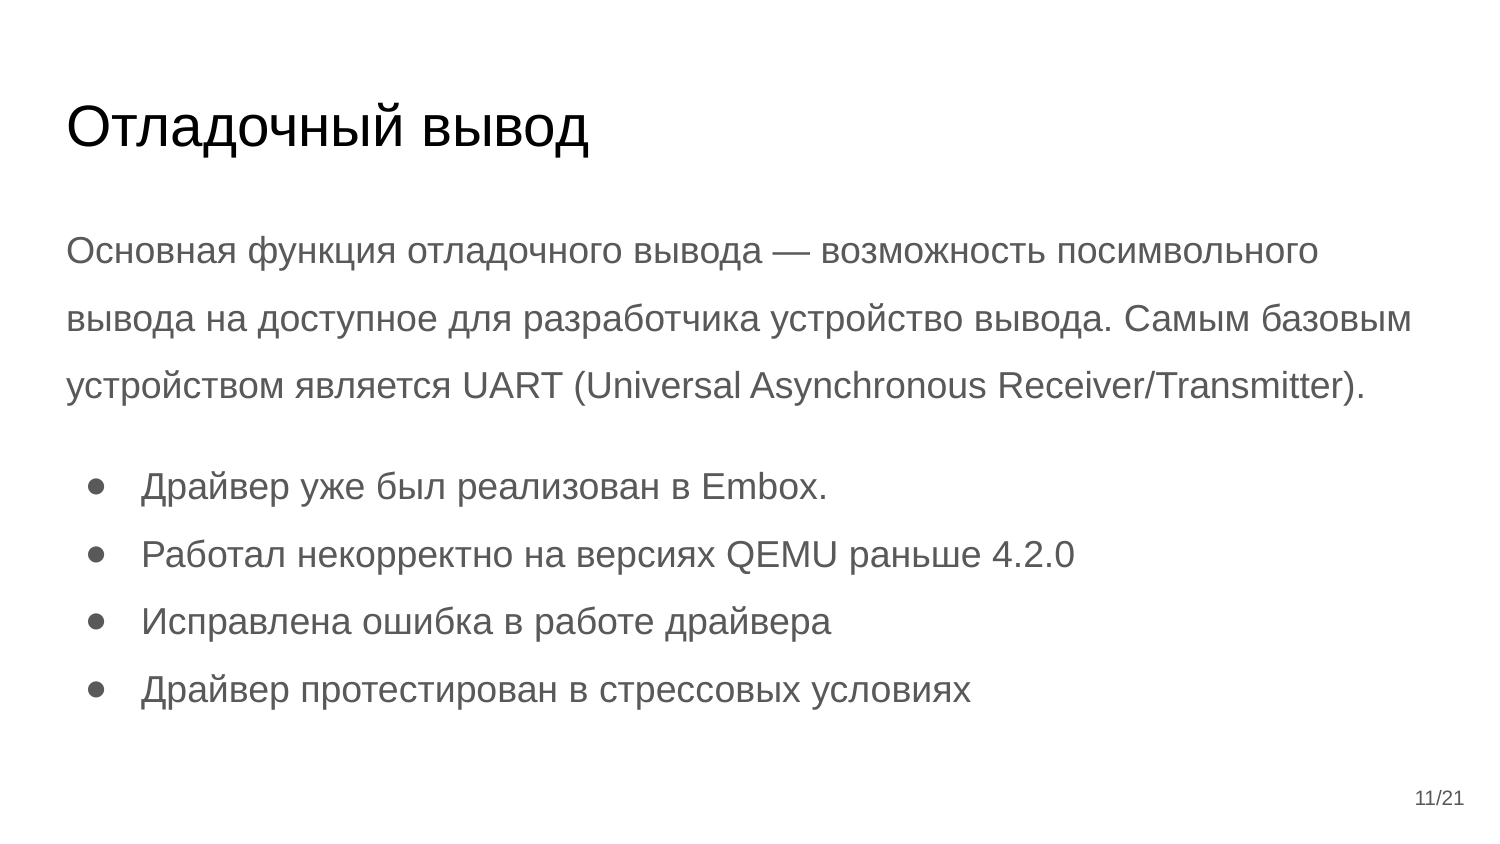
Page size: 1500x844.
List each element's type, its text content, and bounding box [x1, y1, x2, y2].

title Отладочный вывод [51, 72, 1449, 167]
slide_number 11/21 [1389, 764, 1480, 830]
list Основная функция отладочного вывода — возможность посимвольного вывода на доступное для разработчика устройство вывода. Самым базовым устройством является UART (Universal Asynchronous Receiver/Transmitter). Драйвер уже был реализован в Embox. Работал некорректно на версиях QEMU раньше 4.2.0 Исправлена ошибка в работе драйвера Драйвер протестирован в стрессовых условиях [51, 189, 1449, 816]
